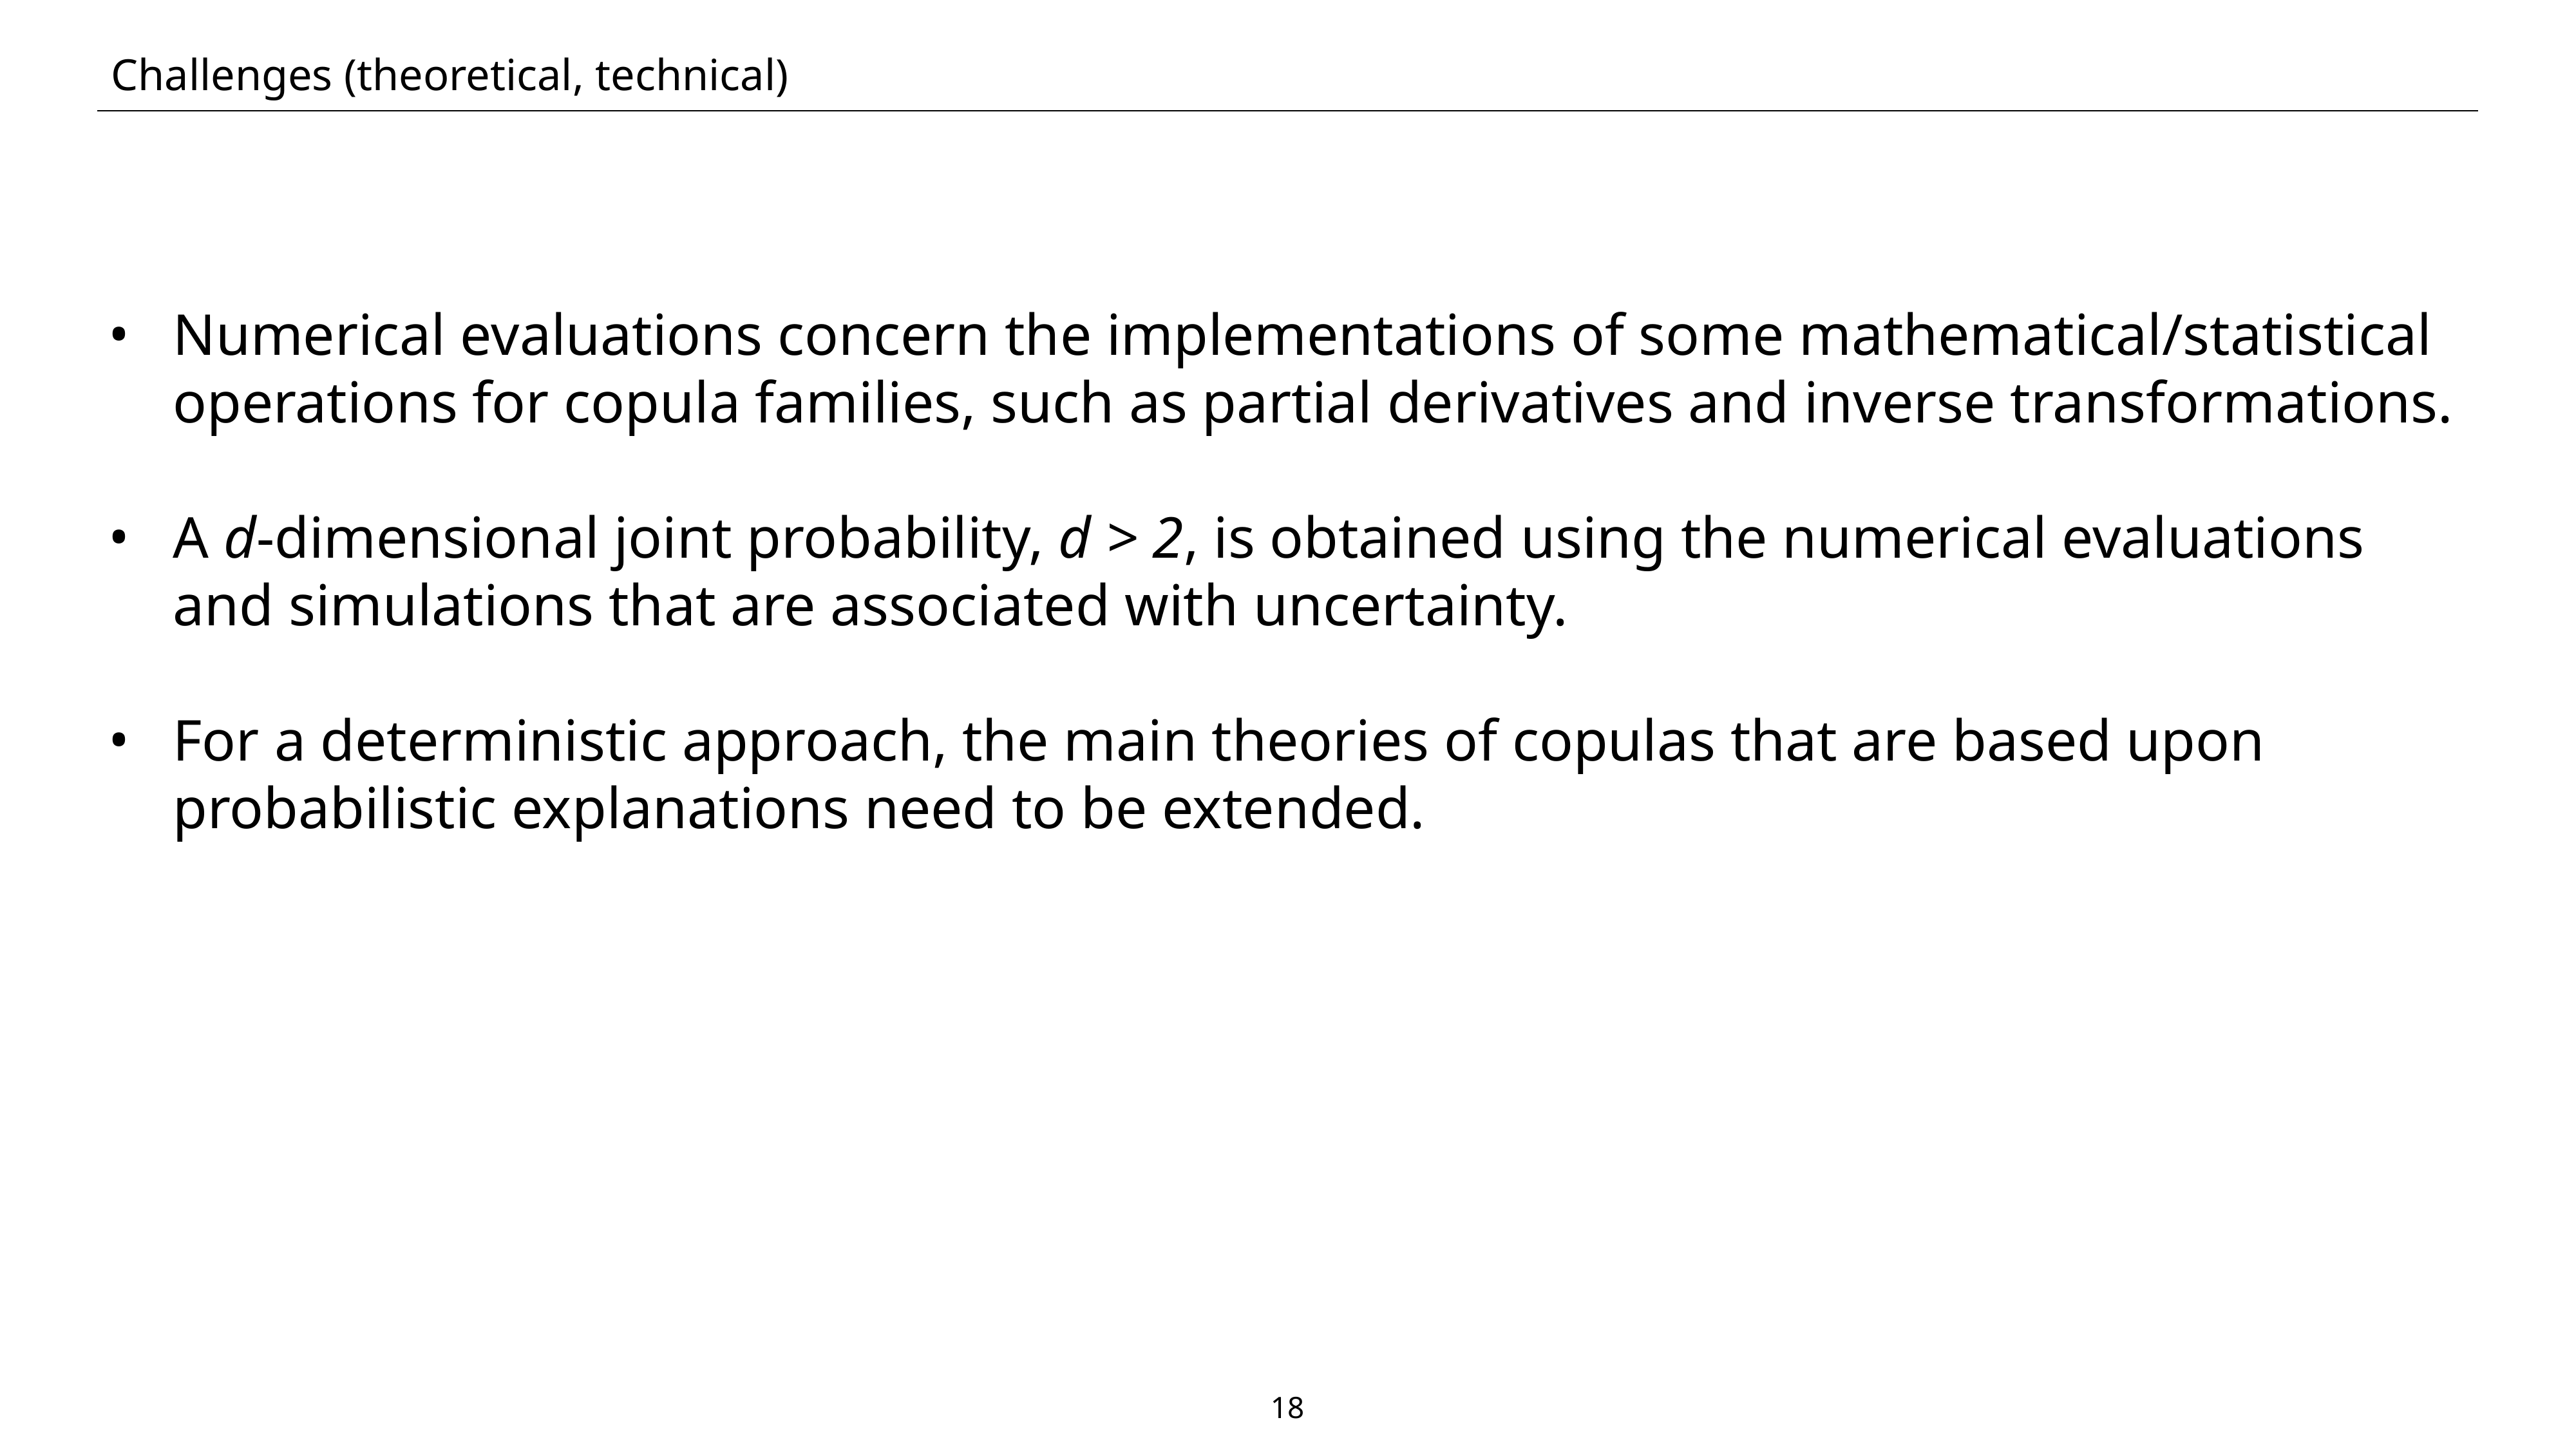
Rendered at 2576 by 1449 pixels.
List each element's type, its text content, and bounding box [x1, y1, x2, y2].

title Challenges (theoretical, technical) [101, 43, 2479, 117]
slide_number 18 [1258, 1380, 1316, 1433]
list Numerical evaluations concern the implementations of some mathematical/statistical operations for copula families, such as partial derivatives and inverse transformations. A d-dimensional joint probability, d > 2, is obtained using the numerical evaluations and simulations that are associated with uncertainty. For a deterministic approach, the main theories of copulas that are based upon probabilistic explanations need to be extended. [99, 294, 2476, 1026]
